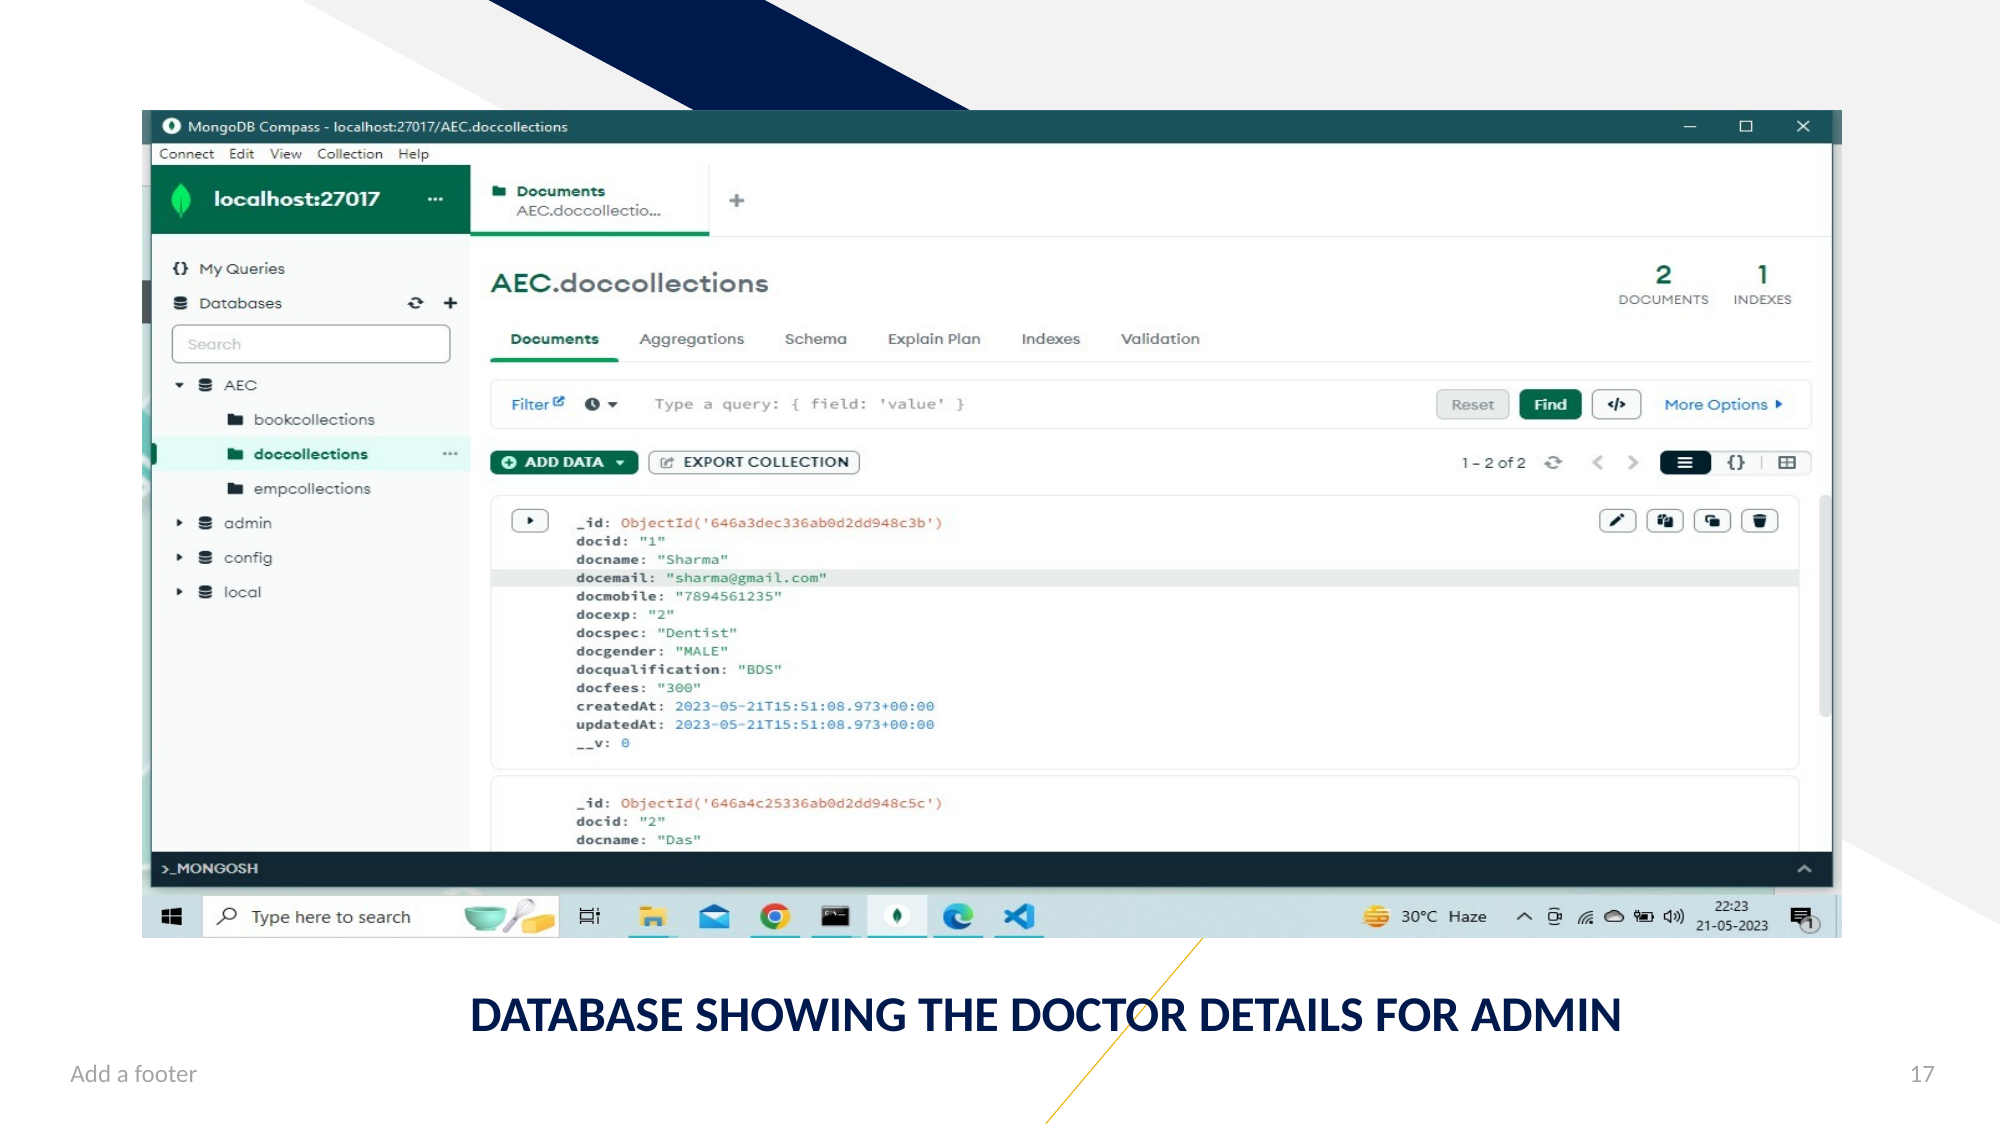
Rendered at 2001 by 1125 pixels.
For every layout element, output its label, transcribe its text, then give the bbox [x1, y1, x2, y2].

footer Add a footer [55, 1042, 731, 1103]
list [142, 110, 1842, 938]
title DATABASE SHOWING THE DOCTOR DETAILS FOR ADMIN [144, 982, 1961, 1043]
slide_number 17 [1828, 1042, 1950, 1103]
